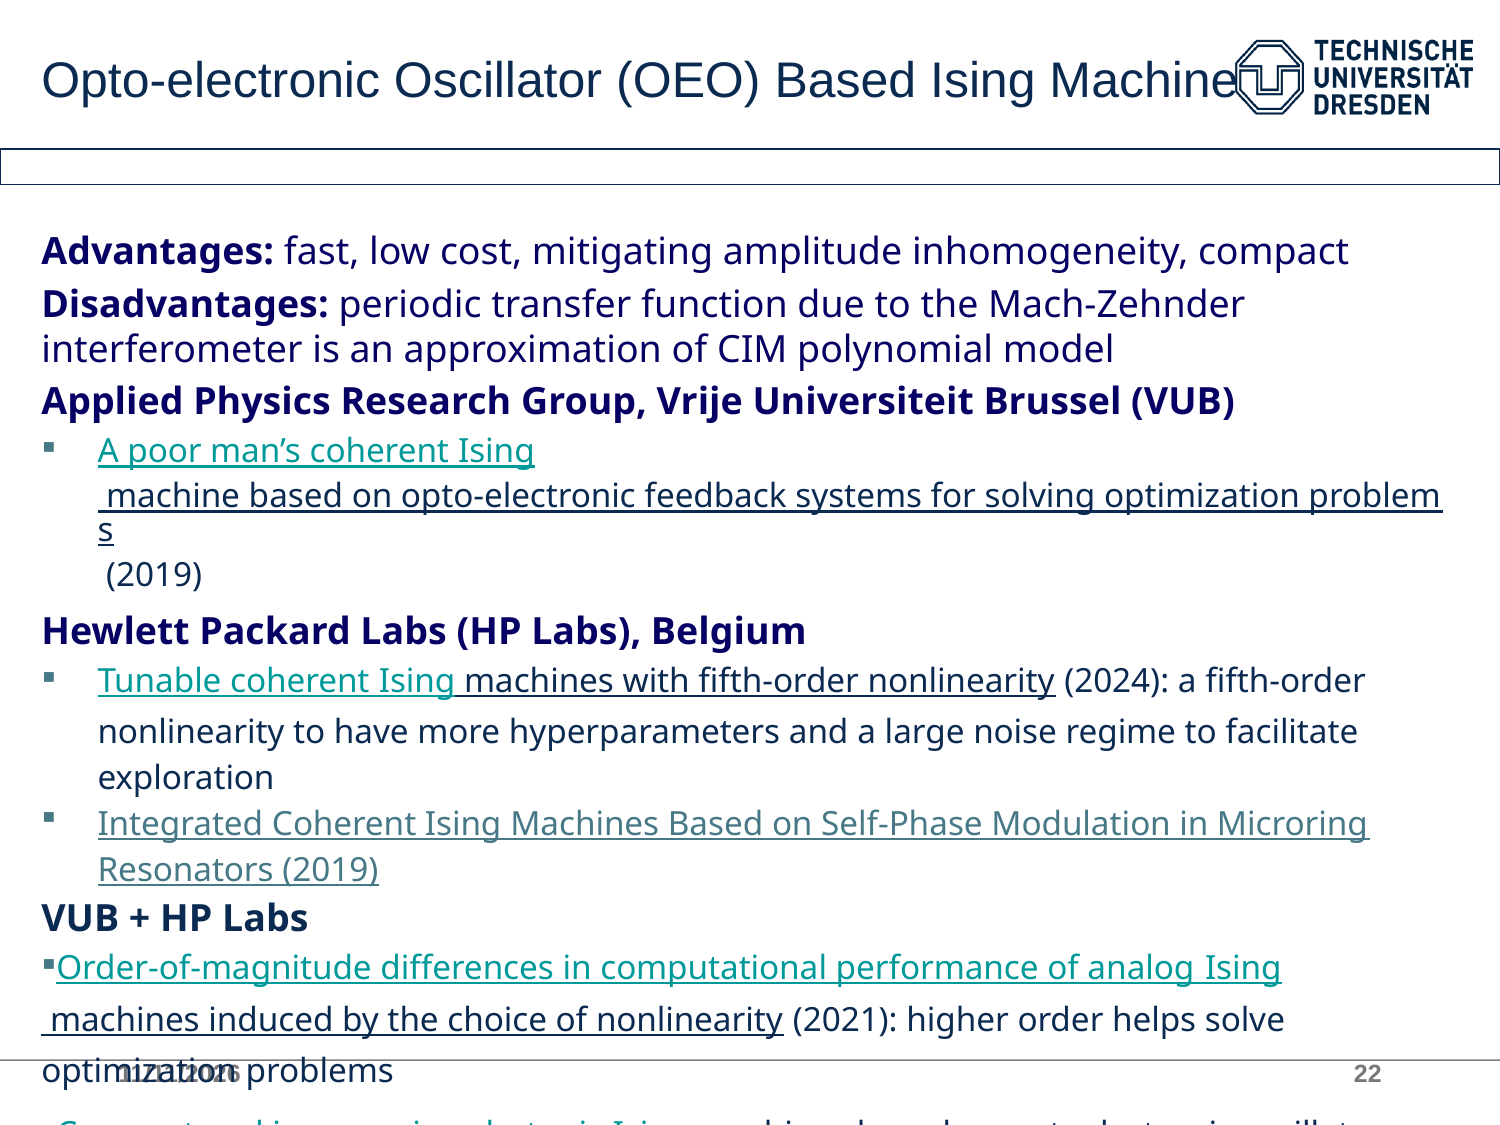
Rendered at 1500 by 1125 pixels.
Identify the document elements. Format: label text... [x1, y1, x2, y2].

list Advantages: fast, low cost, mitigating amplitude inhomogeneity, compact Disadvantages: periodic transfer function due to the Mach-Zehnder interferometer is an approximation of CIM polynomial model Applied Physics Research Group, Vrije Universiteit Brussel (VUB) A poor man’s coherent Ising machine based on opto-electronic feedback systems for solving optimization problems (2019) Hewlett Packard Labs (HP Labs), Belgium Tunable coherent Ising machines with fifth-order nonlinearity (2024): a fifth-order nonlinearity to have more hyperparameters and a large noise regime to facilitate exploration Integrated Coherent Ising Machines Based on Self-Phase Modulation in Microring Resonators (2019) VUB + HP Labs Order-of-magnitude differences in computational performance of analog Ising machines induced by the choice of nonlinearity (2021): higher order helps solve optimization problems Compact and inexpensive photonic Ising machines based on optoelectronic oscillators (2021): comparison of OEO-based and DOPO-based Ising machines [41, 220, 1459, 1035]
picture [1269, 39, 1473, 115]
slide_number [103, 1042, 441, 1103]
title Opto-electronic Oscillator (OEO) Based Ising Machine [41, 24, 1269, 131]
footer [496, 1042, 1004, 1103]
slide_number 22 [1059, 1042, 1397, 1103]
